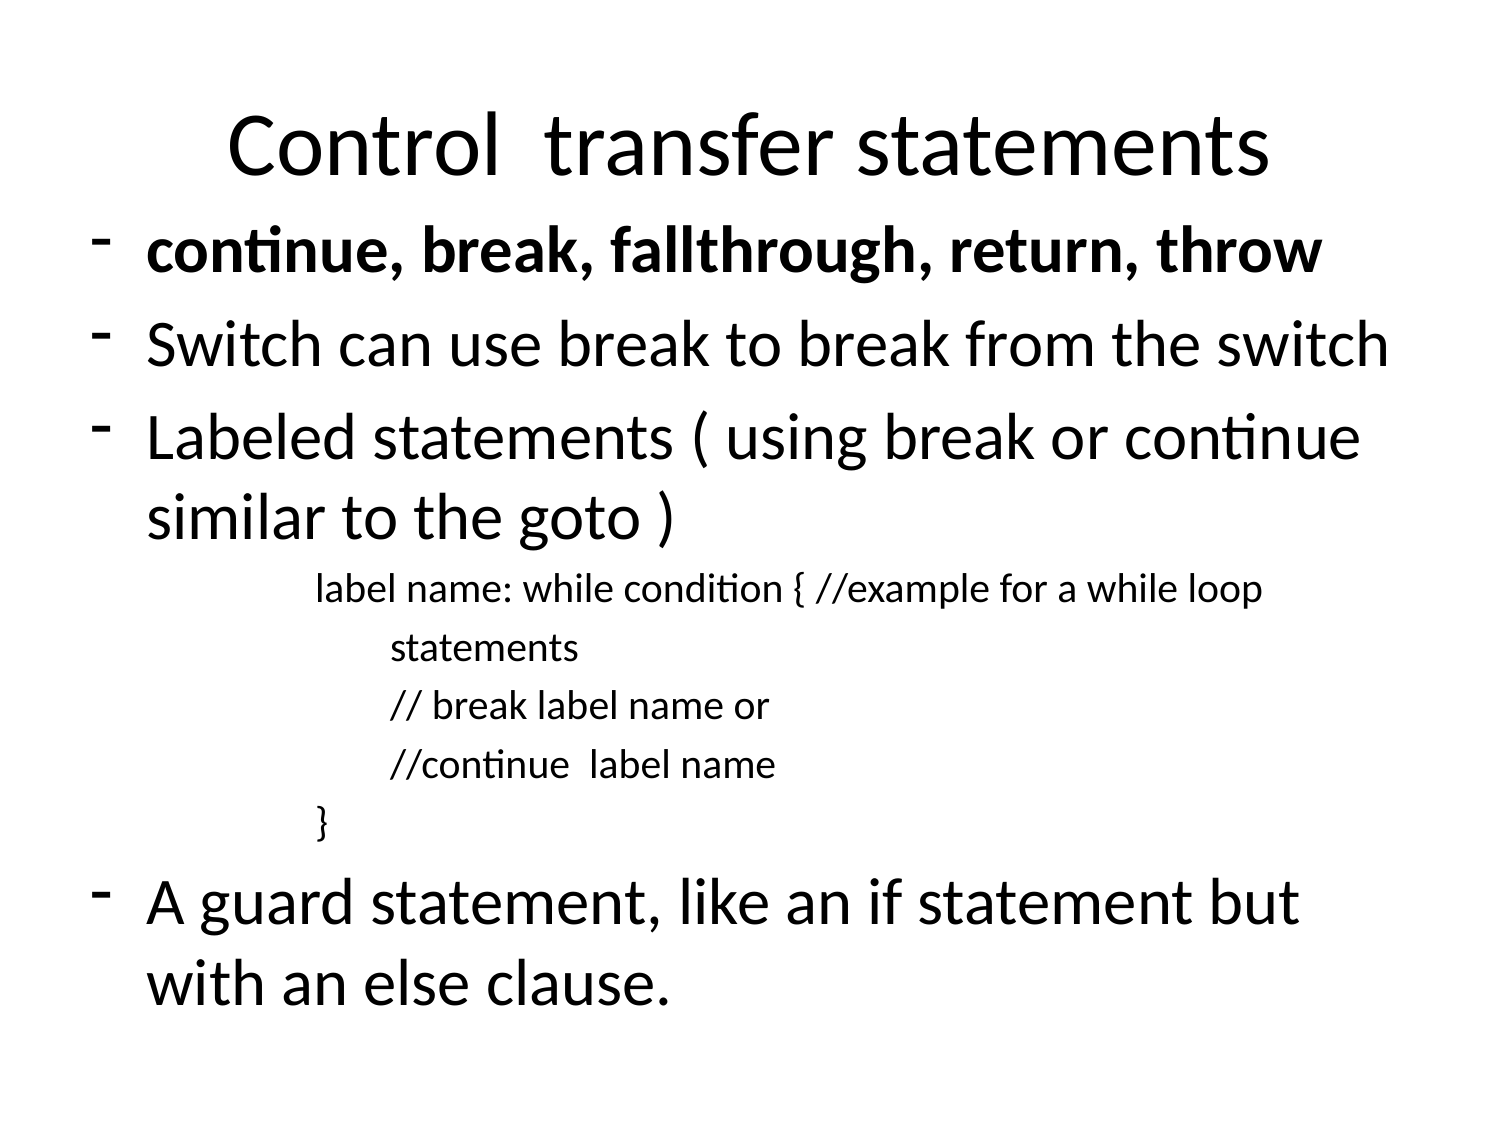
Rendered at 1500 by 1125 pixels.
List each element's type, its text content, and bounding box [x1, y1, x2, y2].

title Control transfer statements [75, 45, 1425, 198]
list continue, break, fallthrough, return, throw Switch can use break to break from the switch Labeled statements ( using break or continue similar to the goto ) label name: while condition { //example for a while loop statements // break label name or //continue label name } A guard statement, like an if statement but with an else clause. [75, 198, 1425, 1080]
